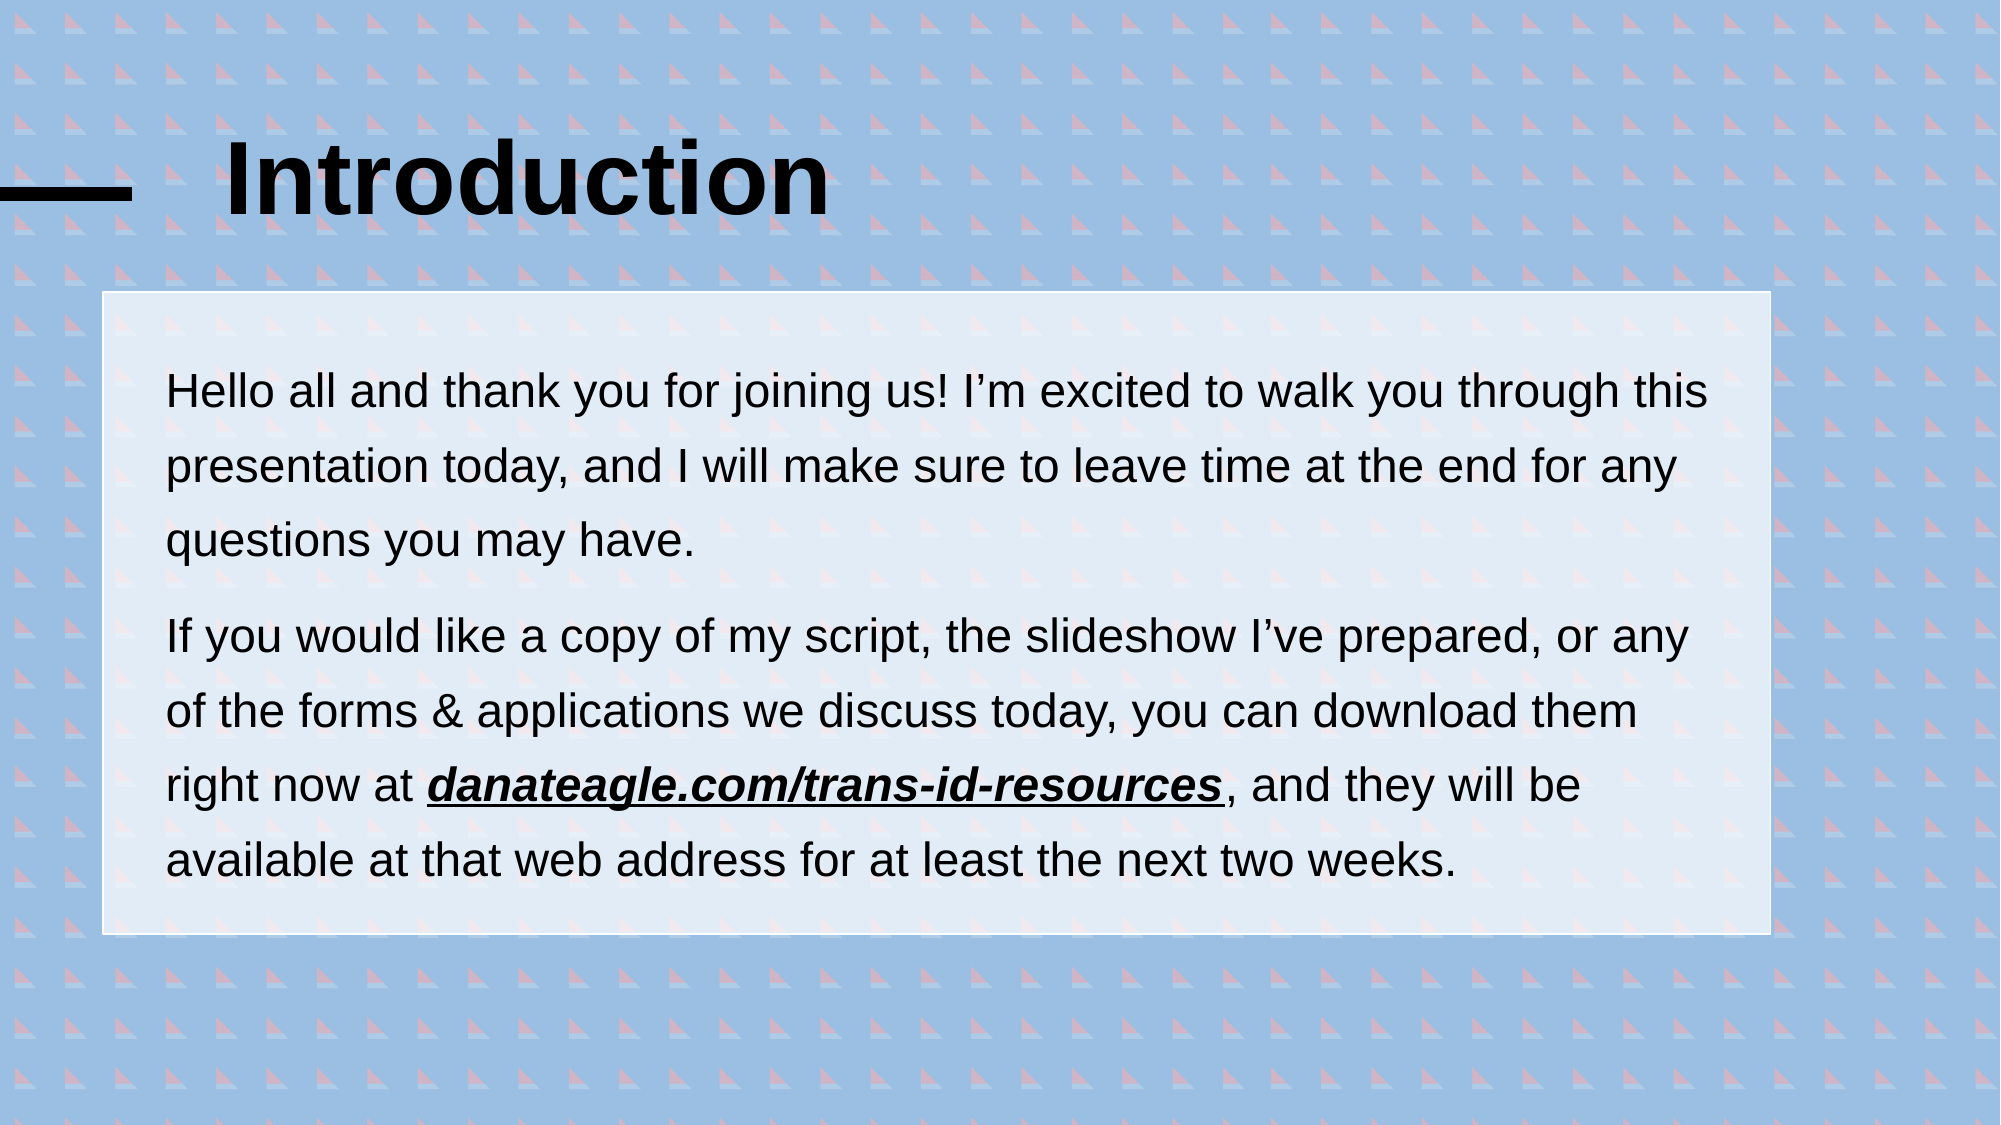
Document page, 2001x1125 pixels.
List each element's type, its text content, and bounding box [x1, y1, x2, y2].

list Hello all and thank you for joining us! I’m excited to walk you through this presentation today, and I will make sure to leave time at the end for any questions you may have. If you would like a copy of my script, the slideshow I’ve prepared, or any of the forms & applications we discuss today, you can download them right now at danateagle.com/trans-id-resources, and they will be available at that web address for at least the next two weeks. [150, 335, 1739, 902]
text_box [102, 291, 1771, 935]
title Introduction [209, 122, 1031, 335]
